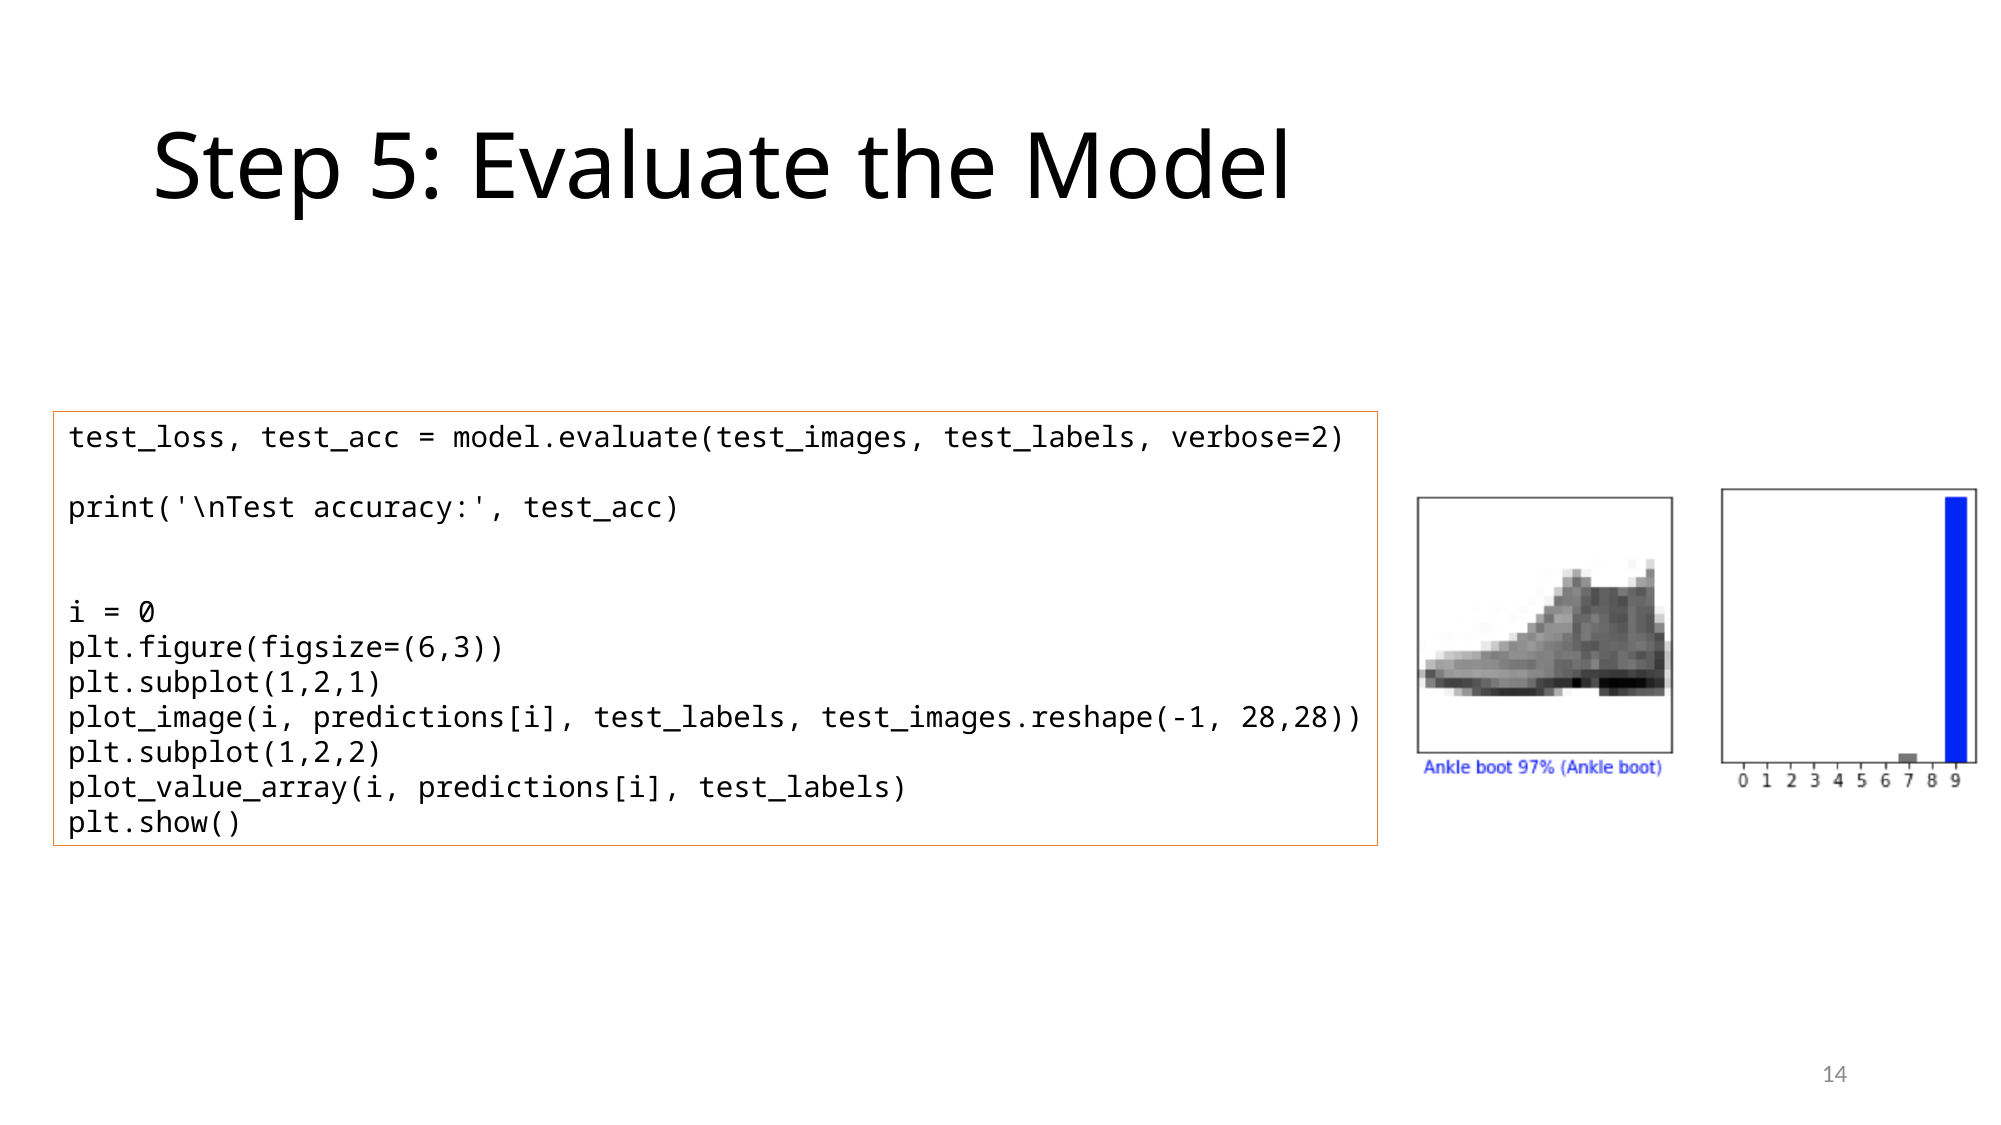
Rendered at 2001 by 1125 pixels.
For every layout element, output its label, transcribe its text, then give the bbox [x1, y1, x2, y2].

picture [1400, 483, 2000, 805]
title Step 5: Evaluate the Model [137, 59, 1863, 278]
slide_number 14 [1412, 1042, 1863, 1103]
text_box test_loss, test_acc = model.evaluate(test_images, test_labels, verbose=2) print('\nTest accuracy:', test_acc) i = 0 plt.figure(figsize=(6,3)) plt.subplot(1,2,1) plot_image(i, predictions[i], test_labels, test_images.reshape(-1, 28,28)) plt.subplot(1,2,2) plot_value_array(i, predictions[i], test_labels) plt.show() [53, 411, 1378, 846]
